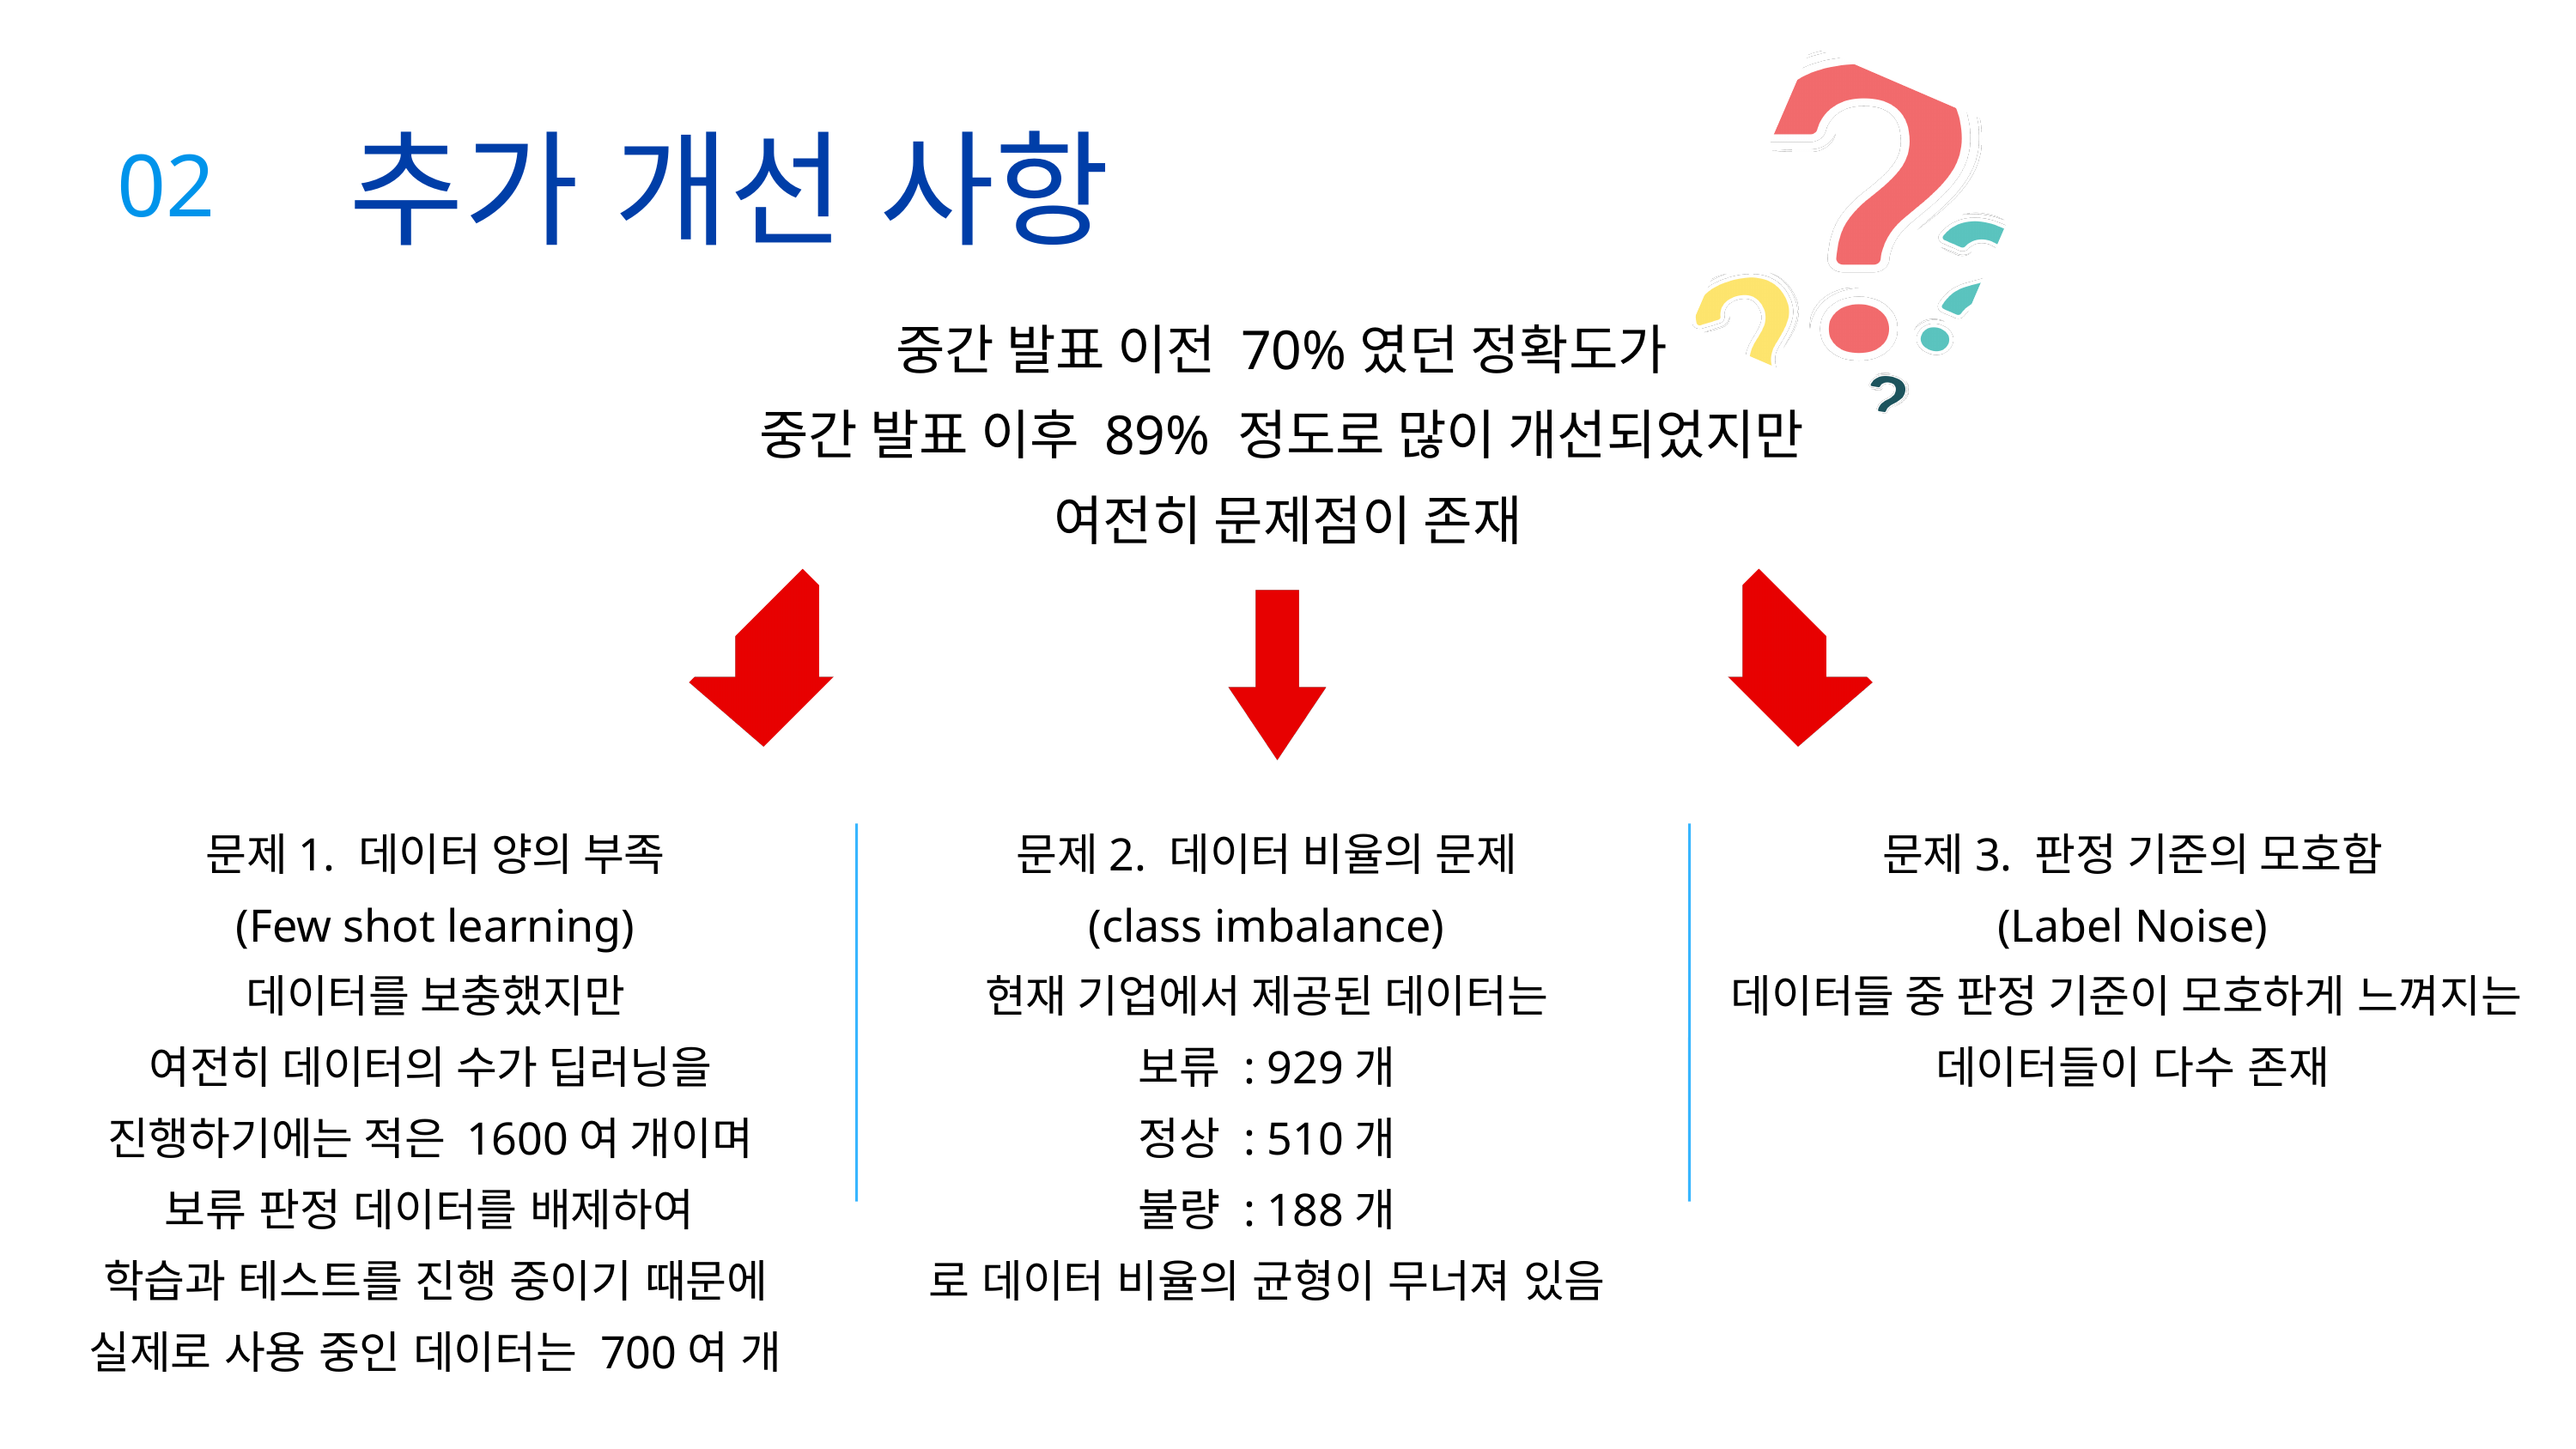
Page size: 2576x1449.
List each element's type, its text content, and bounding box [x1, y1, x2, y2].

text_box [682, 568, 872, 759]
text_box 중간 발표 이전 70%였던 정확도가 중간 발표 이후 89% 정도로 많이 개선되었지만 여전히 문제점이 존재 [702, 294, 1873, 551]
text_box [1689, 568, 1880, 759]
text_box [0, 106, 1900, 257]
text_box [1228, 590, 1327, 761]
text_box 문제3. 판정 기준의 모호함 (Label Noise) 데이터들 중 판정 기준이 모호하게 느껴지는 데이터들이 다수 존재 [1722, 809, 2543, 1094]
text_box [1704, 45, 2041, 429]
text_box 문제2. 데이터 비율의 문제 (class imbalance) 현재 기업에서 제공된 데이터는 보류 : 929개 정상 : 510개 불량 : 188개 로 데이터 비율의 균형이 무너져 있음 [890, 809, 1644, 1307]
text_box 문제1. 데이터 양의 부족 (Few shot learning) 데이터를 보충했지만 여전히 데이터의 수가 딥러닝을 진행하기에는 적은 1600여 개이며 보류 판정 데이터를 배제하여 학습과 테스트를 진행 중이기 때문에 실제로 사용 중인 데이터는 700여 개 [33, 809, 837, 1378]
